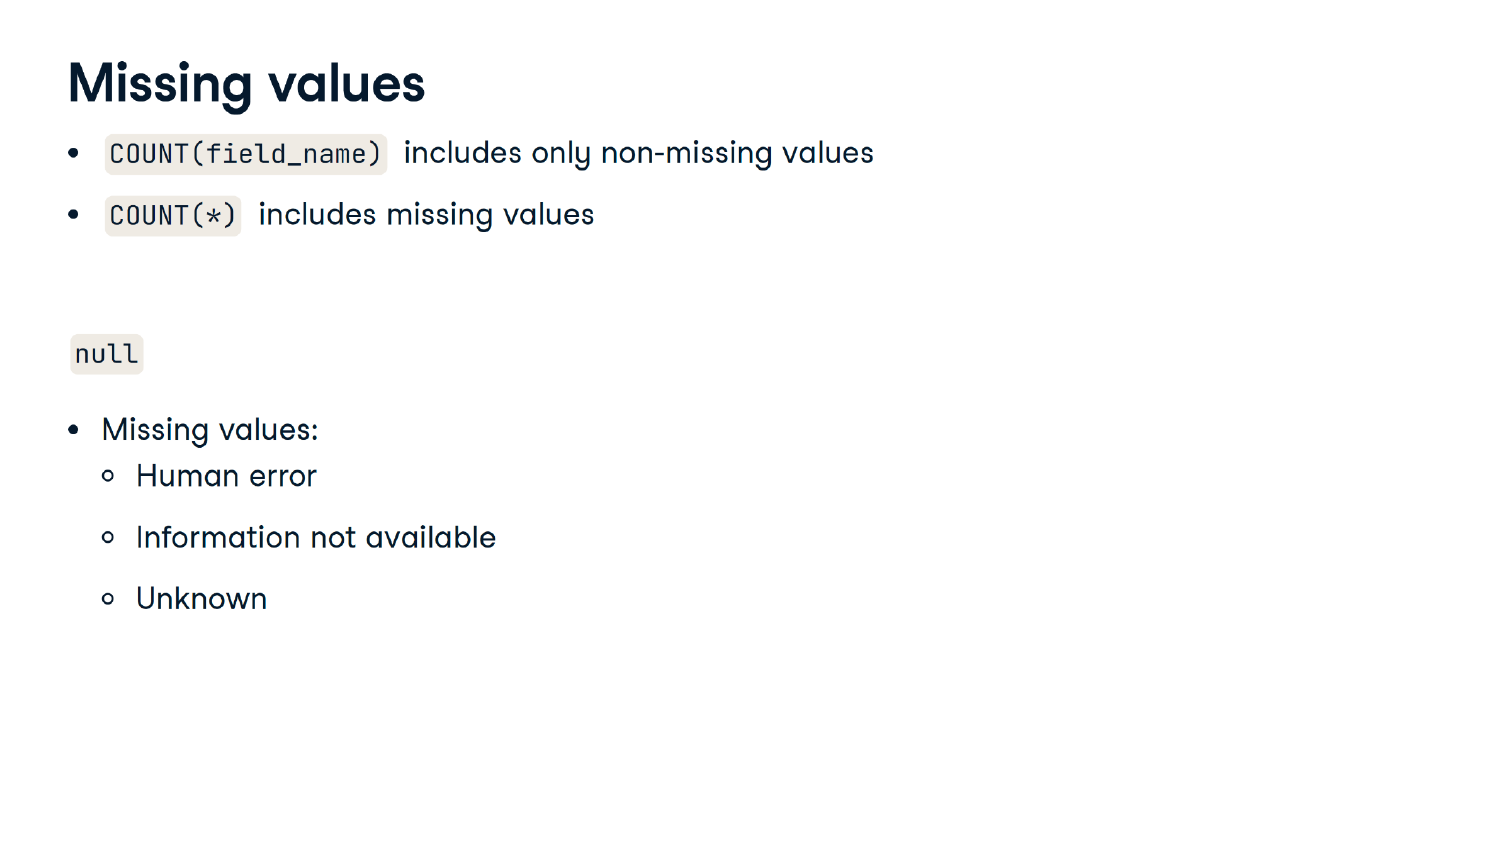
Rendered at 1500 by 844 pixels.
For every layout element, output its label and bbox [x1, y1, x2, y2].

picture [24, 24, 1476, 761]
